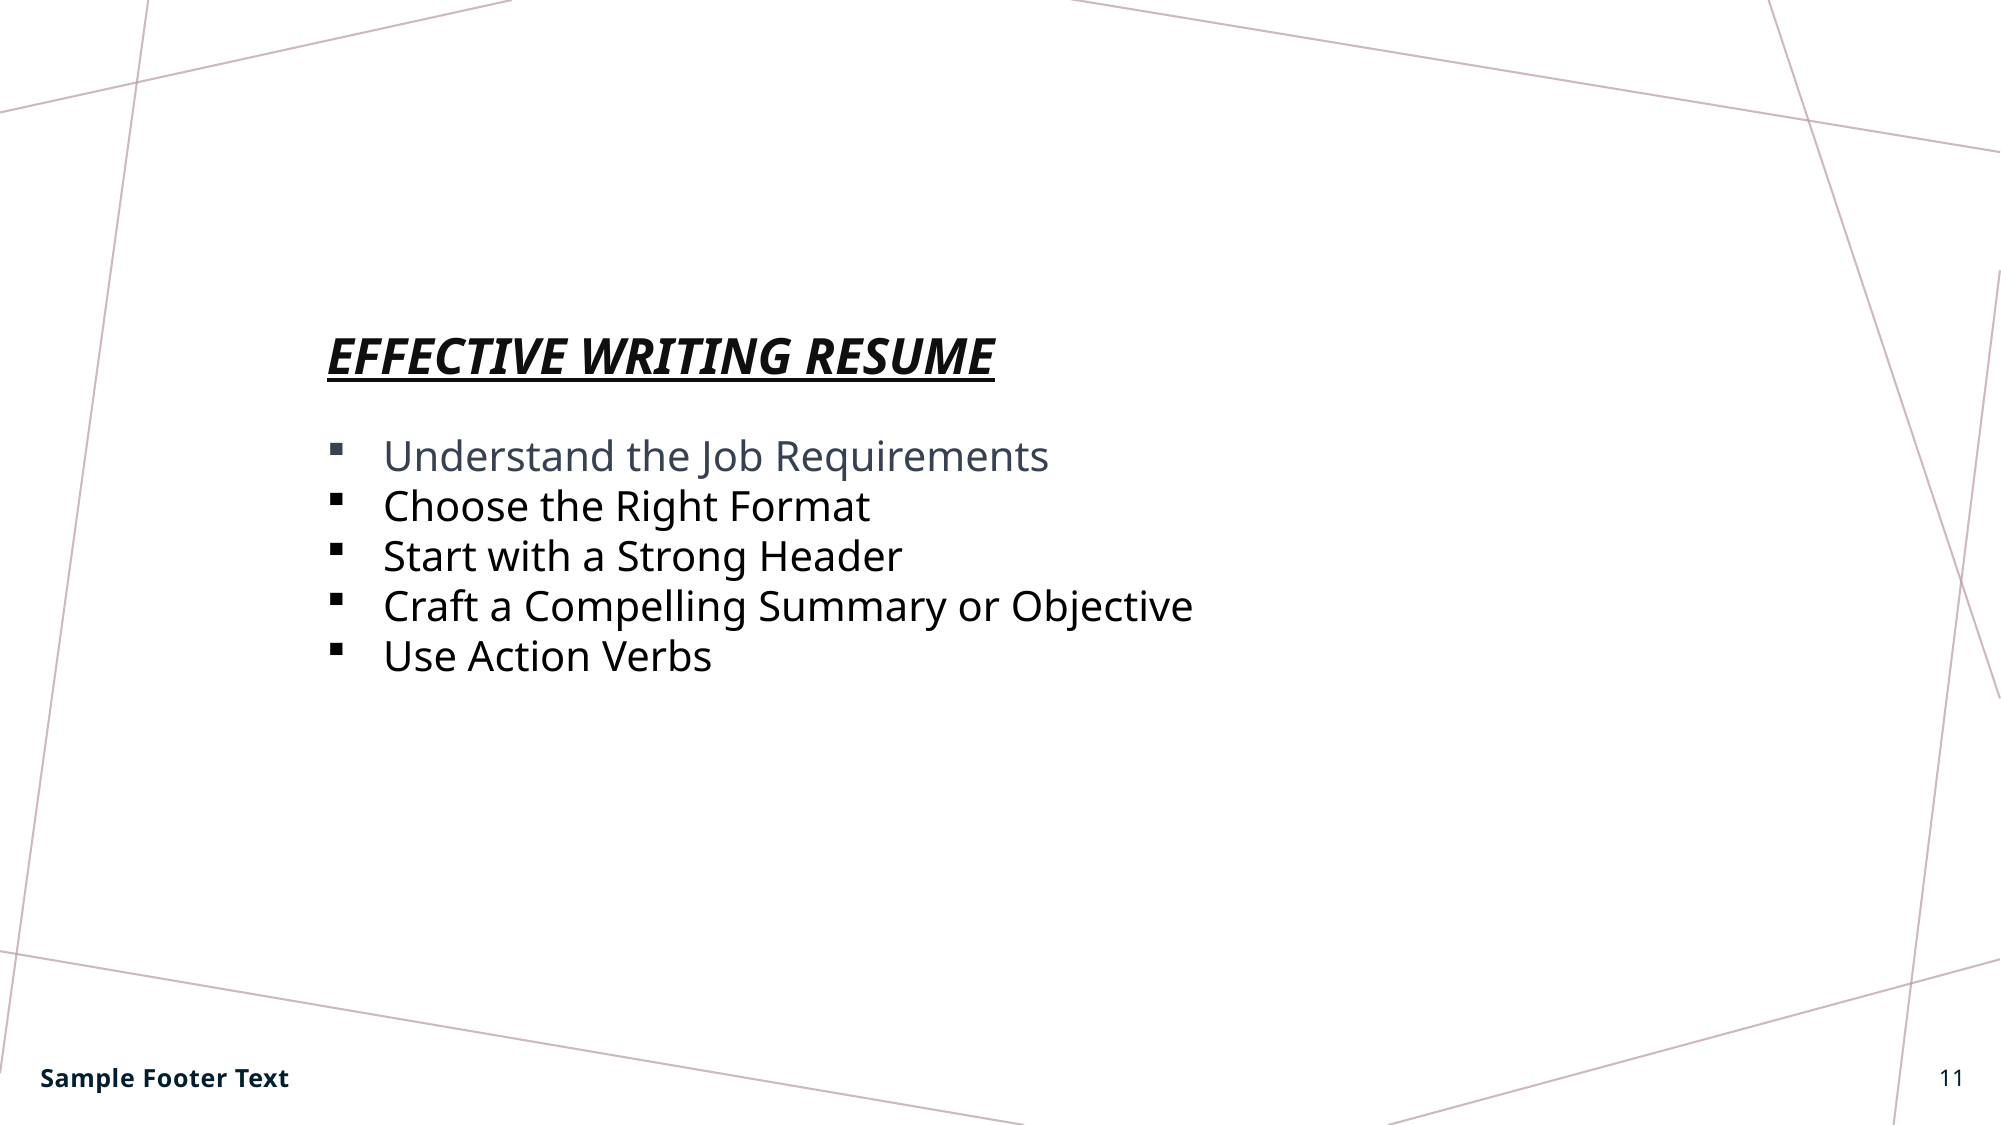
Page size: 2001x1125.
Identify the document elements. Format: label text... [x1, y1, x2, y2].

footer Sample Footer Text [25, 1049, 764, 1110]
slide_number 11 [1903, 1049, 1981, 1110]
text_box EFFECTIVE WRITING RESUME Understand the Job Requirements Choose the Right Format Start with a Strong Header Craft a Compelling Summary or Objective Use Action Verbs [312, 317, 1831, 733]
